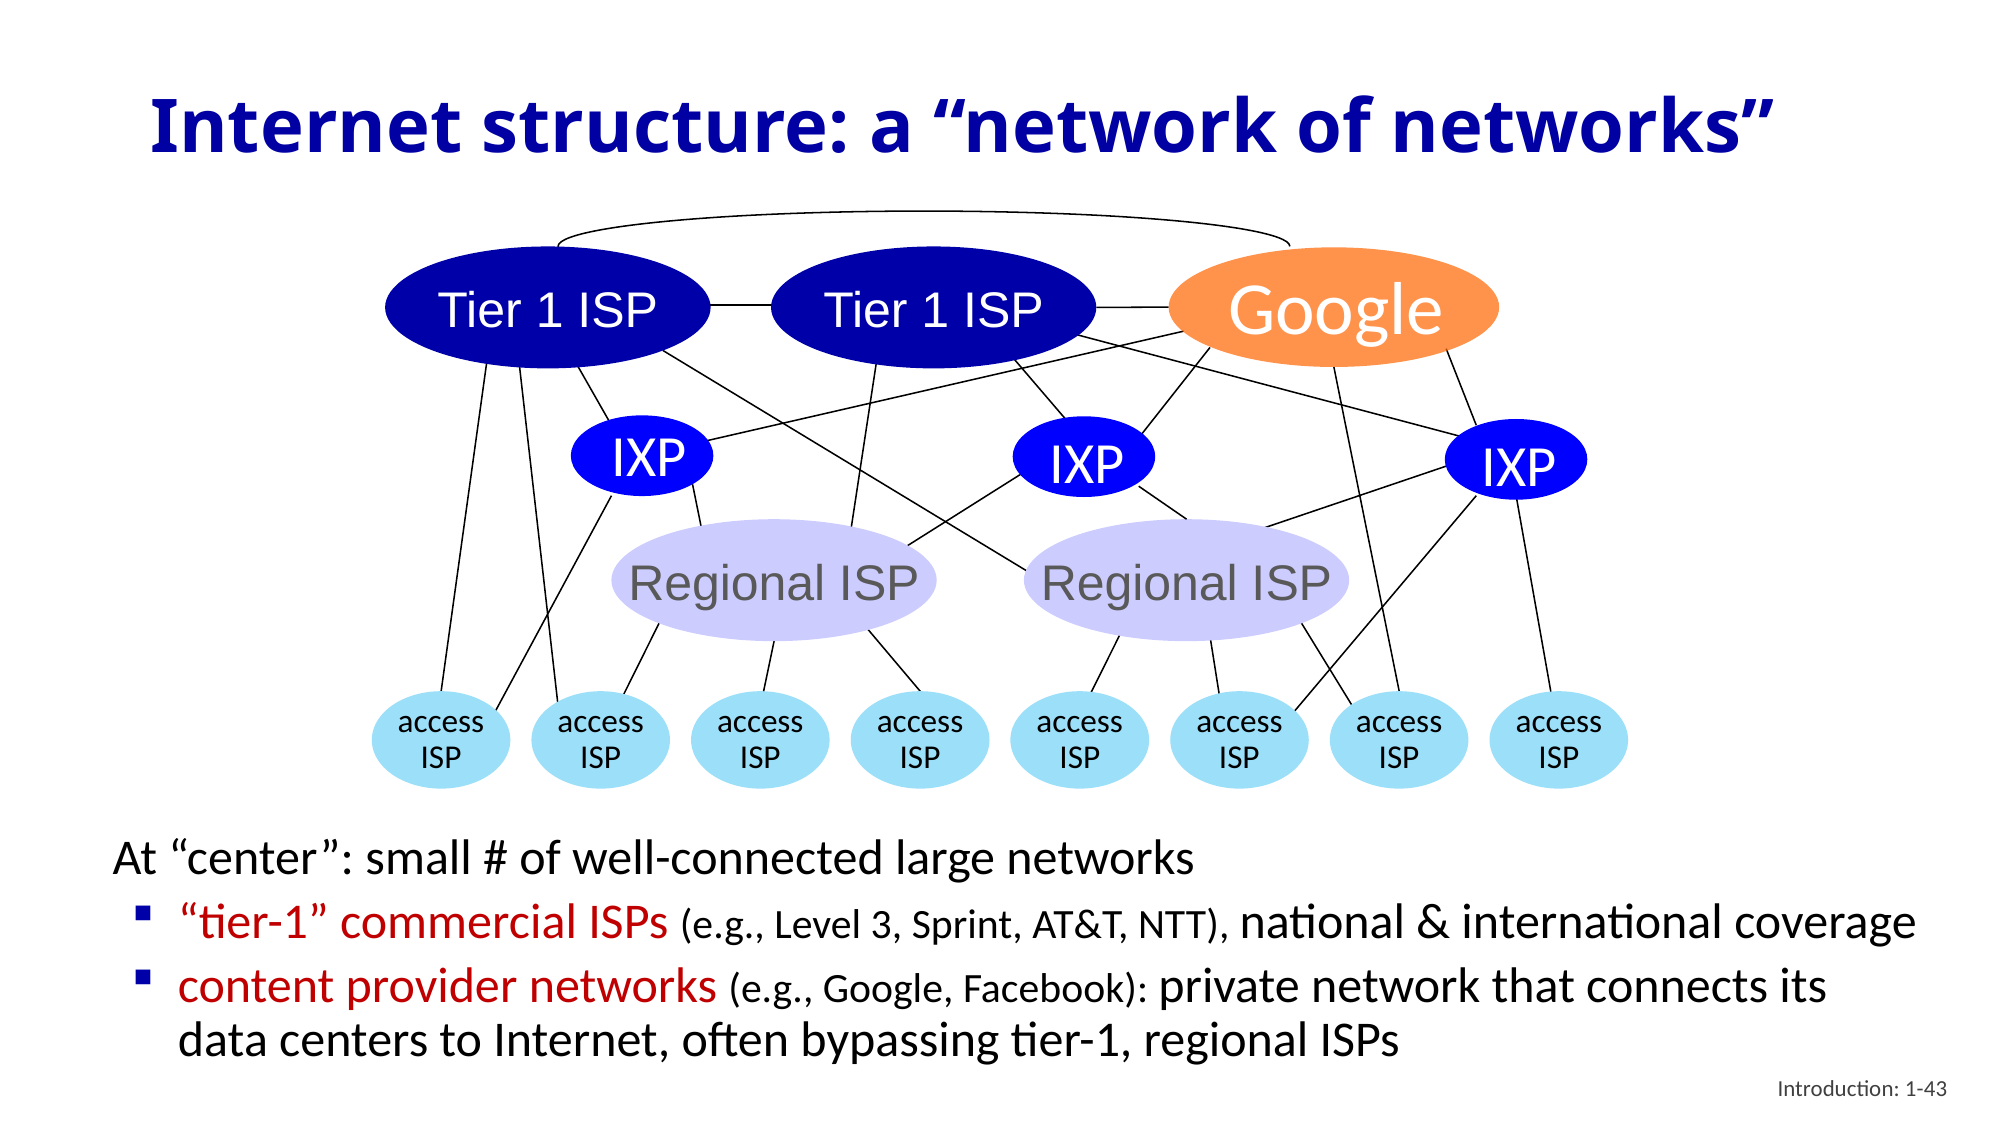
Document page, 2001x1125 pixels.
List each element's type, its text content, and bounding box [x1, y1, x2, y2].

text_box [371, 326, 1629, 789]
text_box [611, 502, 1463, 642]
title Internet structure: a “network of networks” [135, 55, 1861, 202]
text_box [385, 211, 1588, 502]
text_box At “center”: small # of well-connected large networks “tier-1” commercial ISPs (e.g., Level 3, Sprint, AT&T, NTT), national & international coverage content provider networks (e.g., Google, Facebook): private network that connects its data centers to Internet, often bypassing tier-1, regional ISPs [87, 823, 1939, 1124]
slide_number Introduction: 1-43 [1512, 1056, 1963, 1117]
